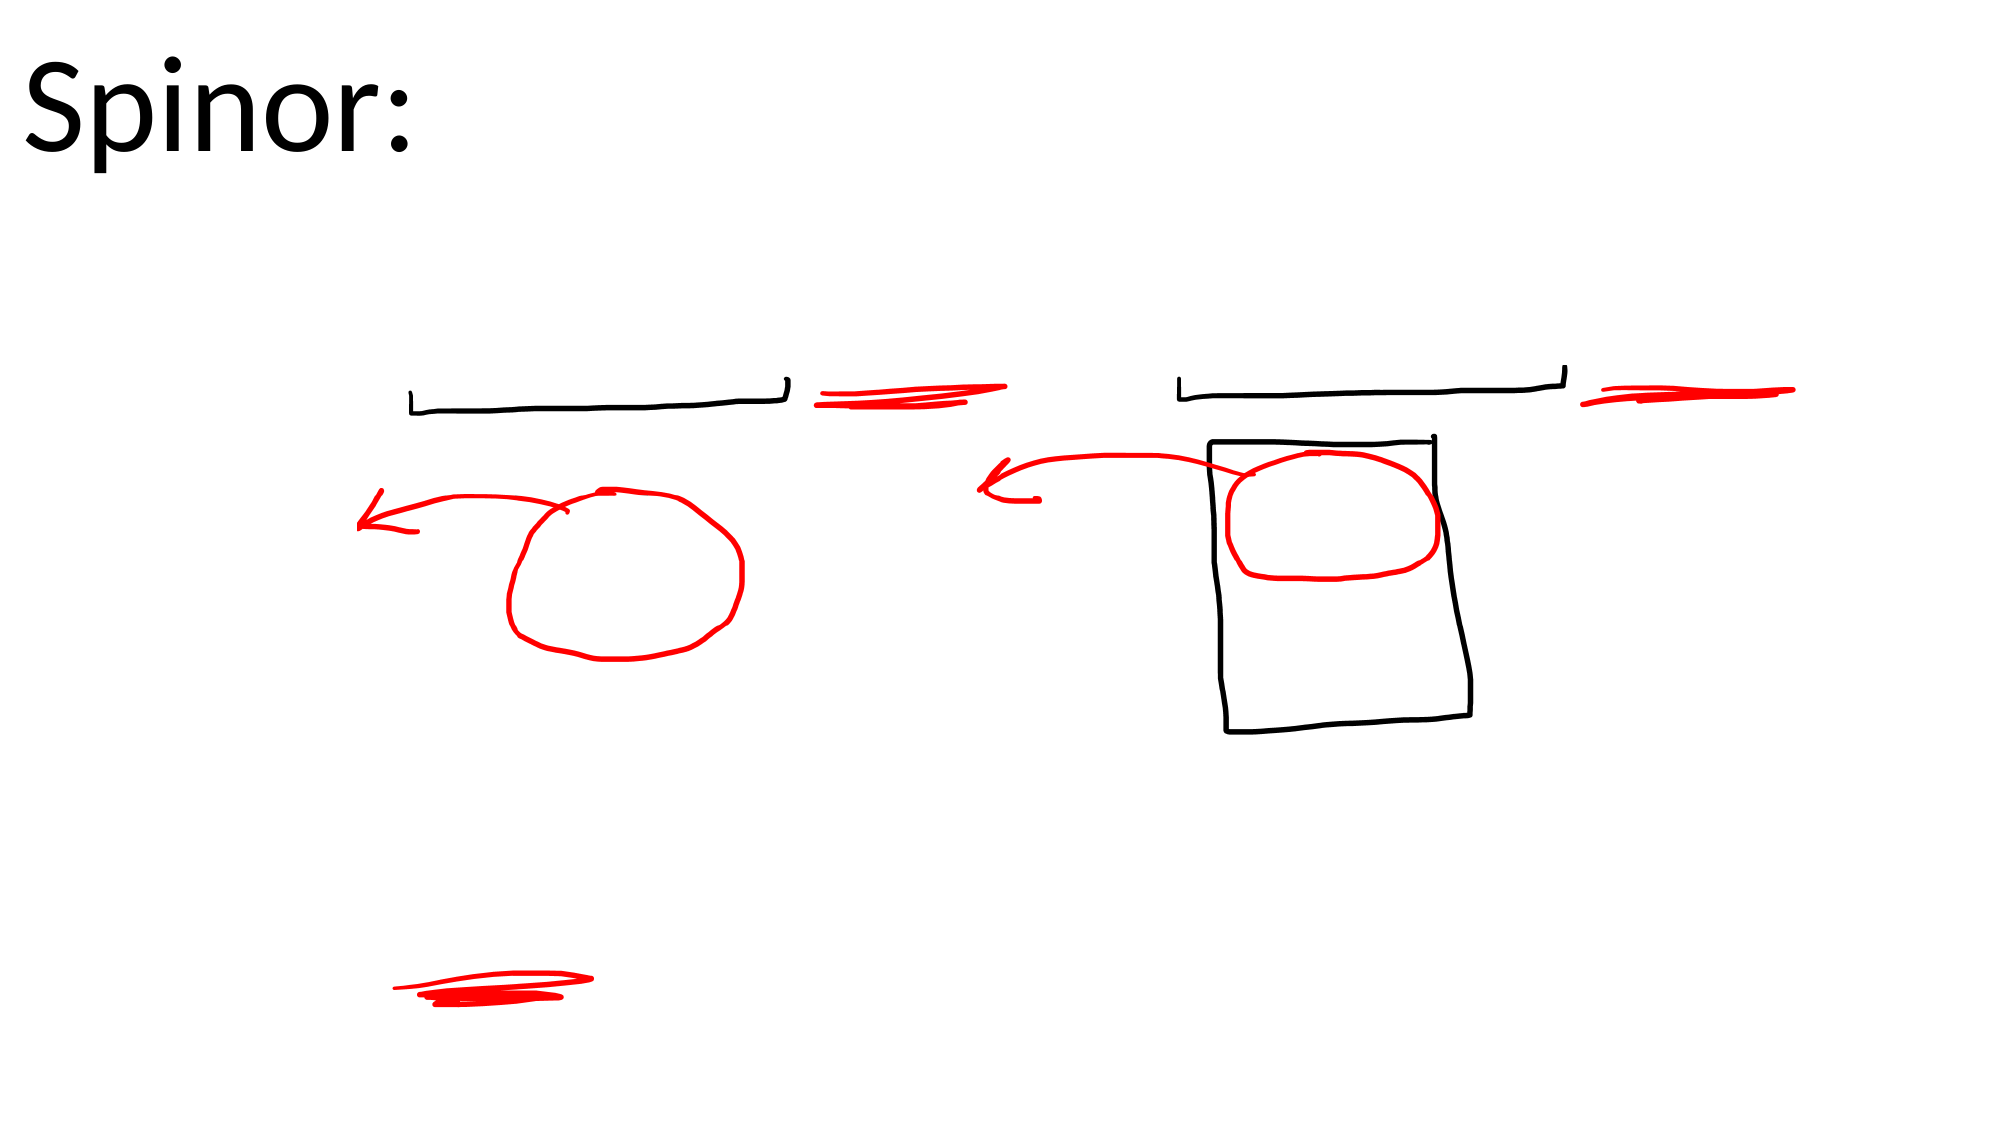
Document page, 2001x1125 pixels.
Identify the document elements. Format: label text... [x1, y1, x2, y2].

picture [357, 365, 1804, 1017]
text_box Spinor: [7, 6, 473, 186]
